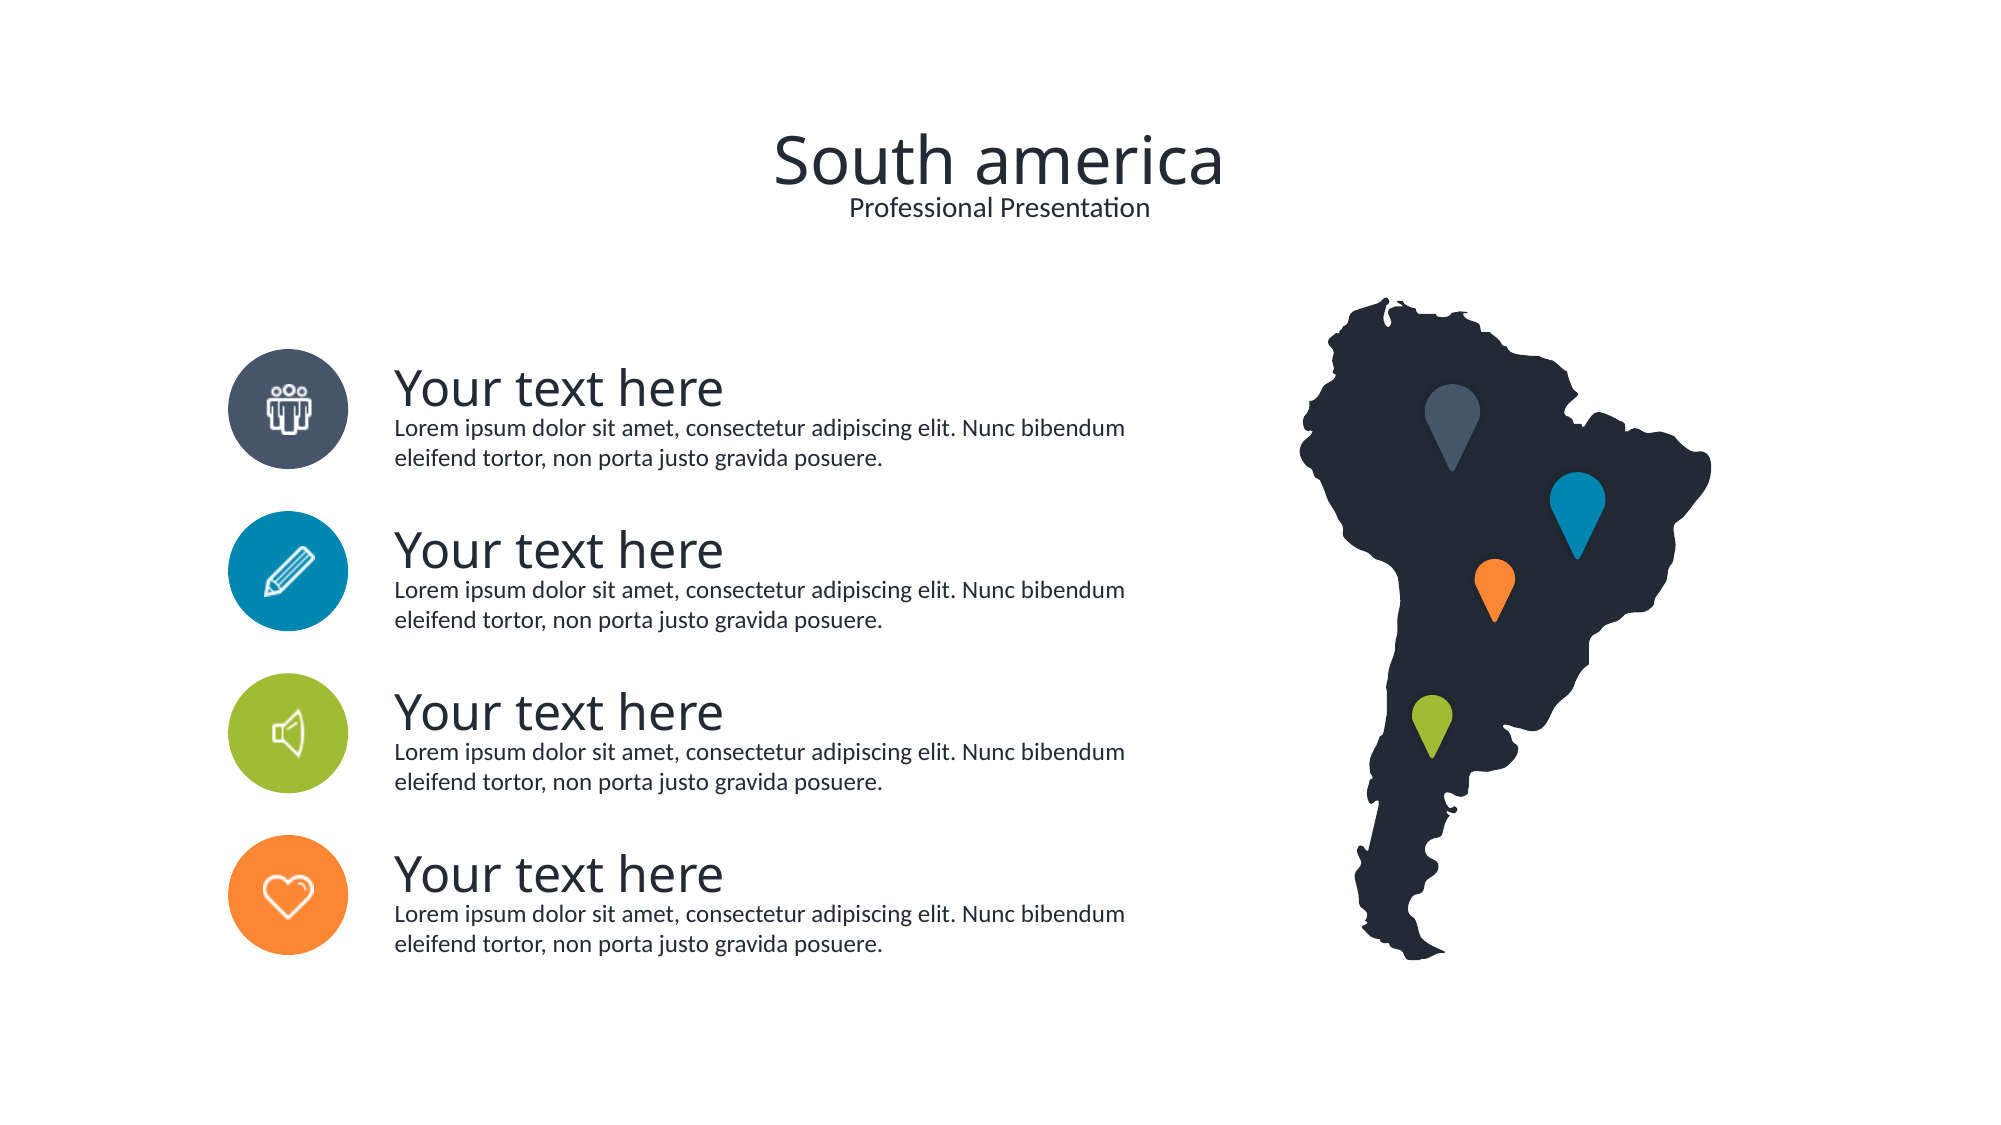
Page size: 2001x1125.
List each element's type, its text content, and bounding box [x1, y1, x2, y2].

picture [265, 547, 314, 596]
text_box Your text here [379, 834, 1188, 910]
text_box [1412, 694, 1453, 759]
picture [264, 384, 315, 435]
text_box Your text here [379, 349, 1188, 424]
text_box Your text here [379, 511, 1188, 586]
picture [263, 708, 314, 759]
text_box [1424, 384, 1481, 472]
text_box [1299, 297, 1712, 961]
text_box [227, 672, 350, 795]
text_box Your text here [379, 673, 1188, 748]
text_box Lorem ipsum dolor sit amet, consectetur adipiscing elit. Nunc bibendum eleifend tortor, non porta justo gravida posuere. [379, 424, 1188, 479]
text_box [227, 348, 350, 471]
text_box [227, 510, 350, 633]
text_box Lorem ipsum dolor sit amet, consectetur adipiscing elit. Nunc bibendum eleifend tortor, non porta justo gravida posuere. [379, 748, 1188, 803]
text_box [132, 110, 1868, 232]
text_box [227, 833, 350, 957]
text_box Lorem ipsum dolor sit amet, consectetur adipiscing elit. Nunc bibendum eleifend tortor, non porta justo gravida posuere. [379, 586, 1188, 641]
picture [263, 872, 314, 923]
text_box [1474, 558, 1516, 623]
text_box [1549, 472, 1606, 560]
text_box Lorem ipsum dolor sit amet, consectetur adipiscing elit. Nunc bibendum eleifend tortor, non porta justo gravida posuere. [379, 910, 1188, 965]
